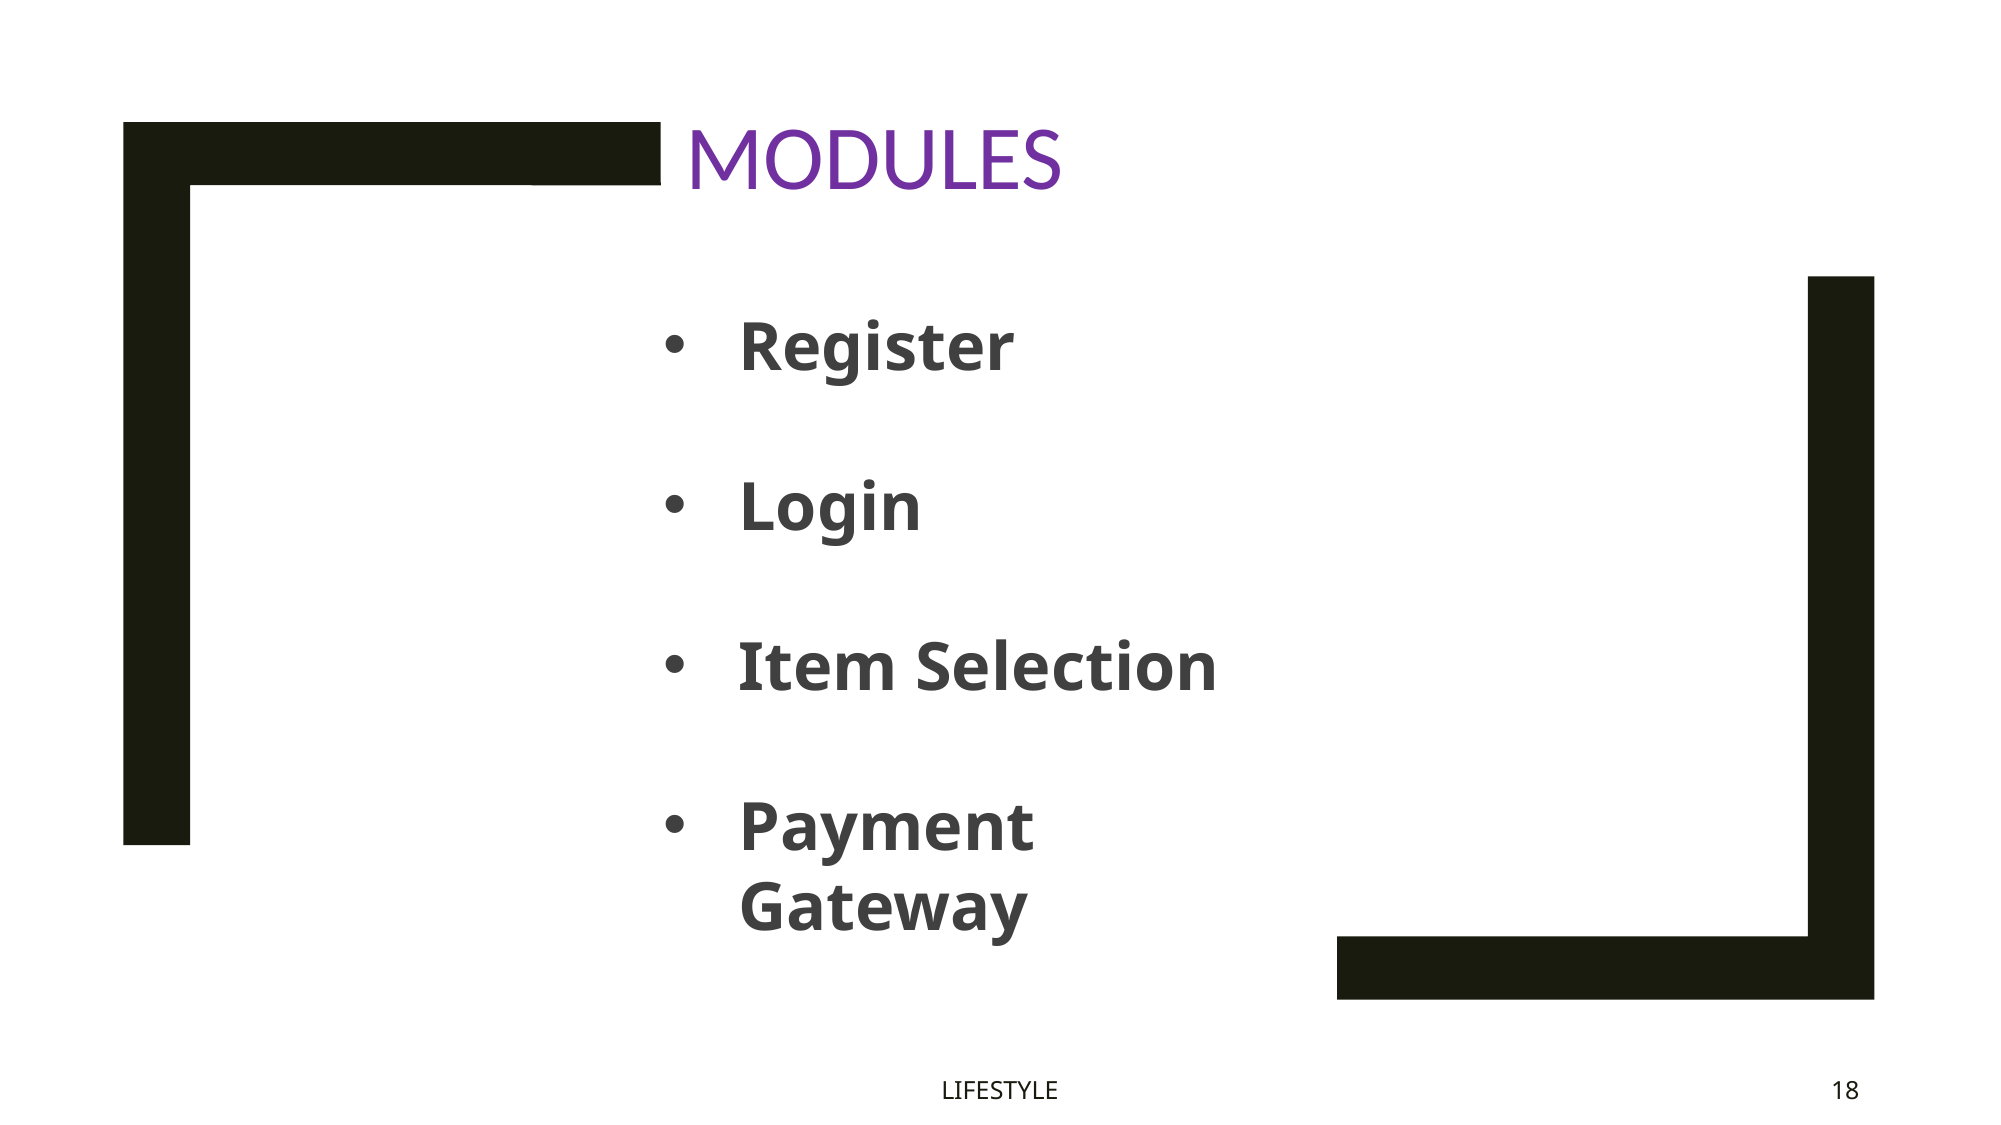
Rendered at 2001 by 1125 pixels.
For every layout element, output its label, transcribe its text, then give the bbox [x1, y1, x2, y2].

footer LIFESTYLE [423, 1058, 1576, 1125]
title MODULES [290, 101, 1460, 217]
slide_number 18 [1612, 1058, 1875, 1125]
text_box Register Login Item Selection Payment Gateway [648, 296, 1352, 951]
